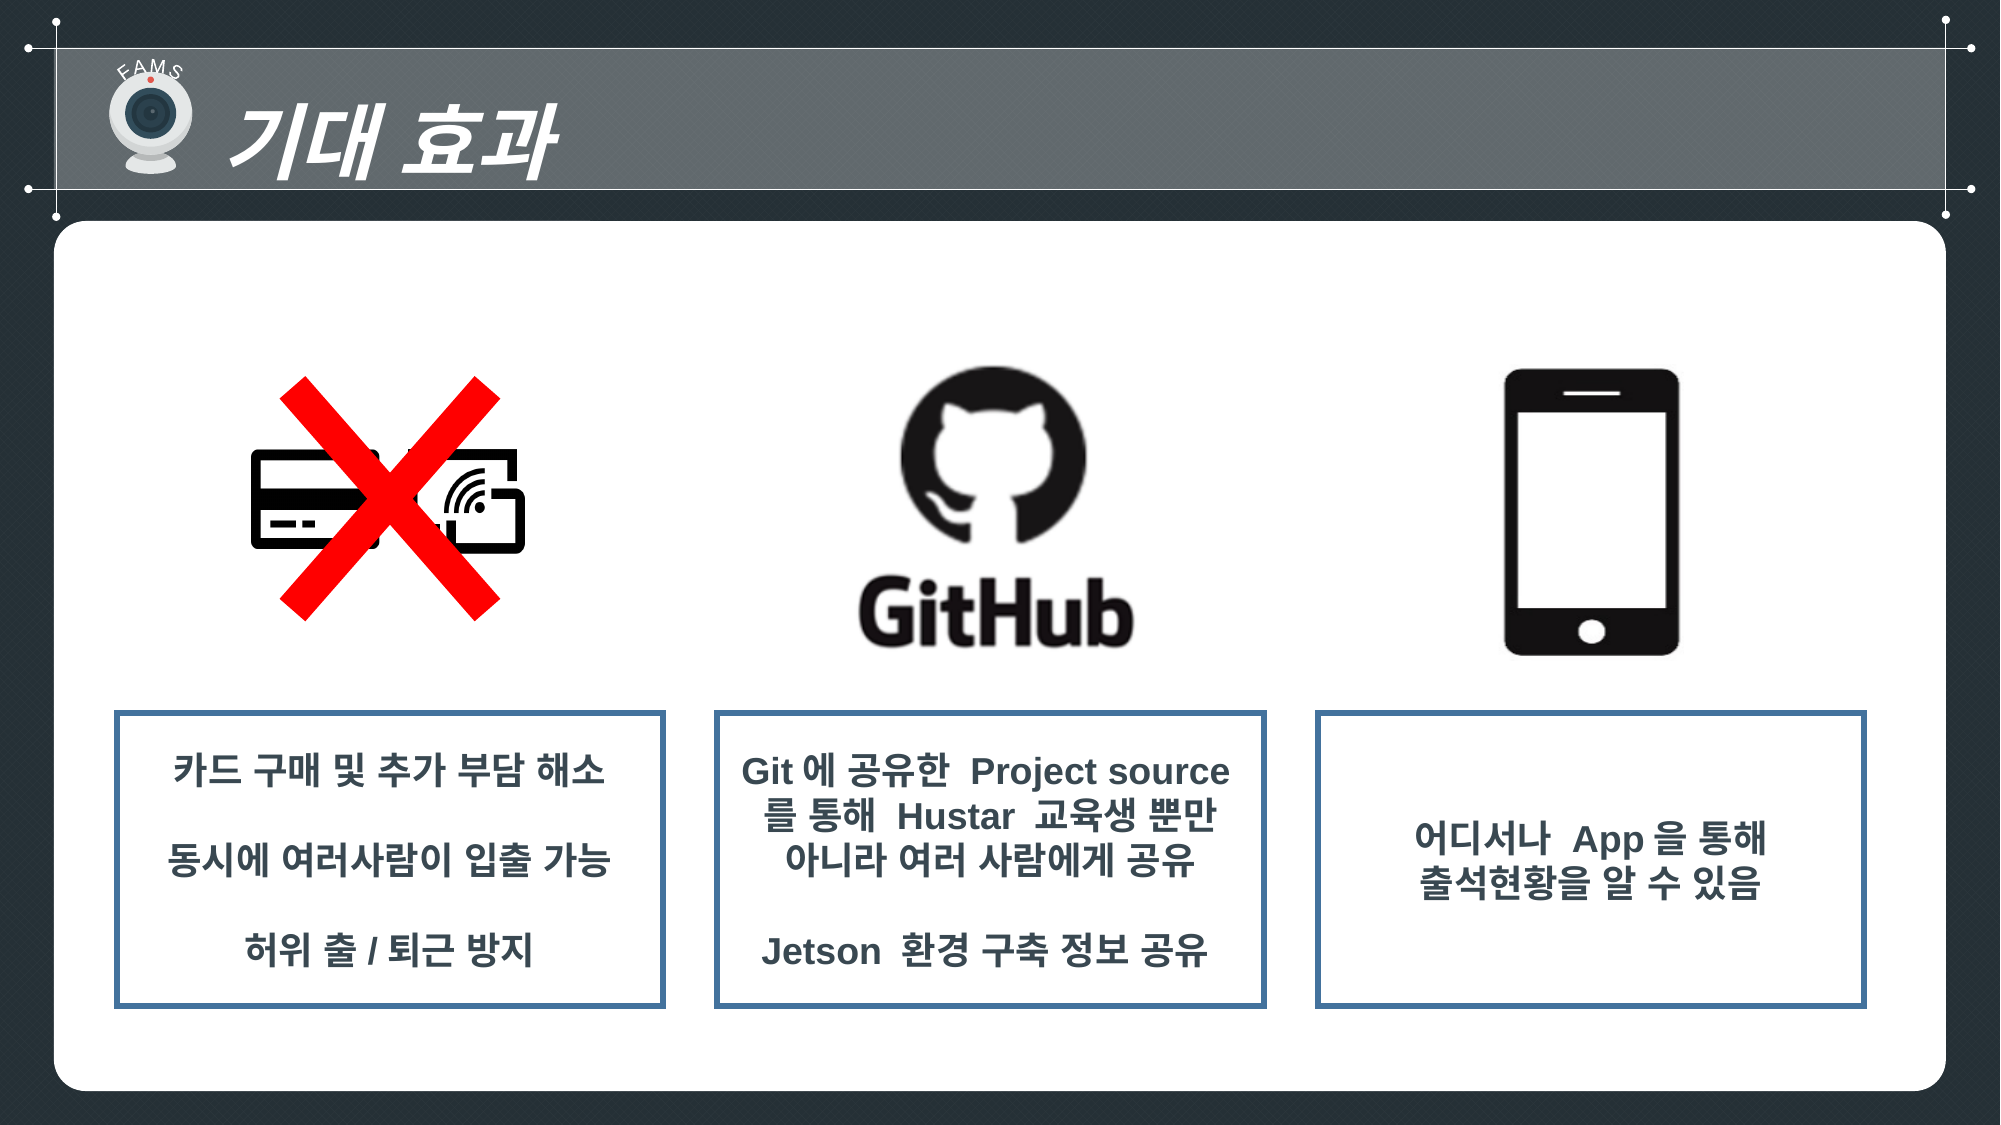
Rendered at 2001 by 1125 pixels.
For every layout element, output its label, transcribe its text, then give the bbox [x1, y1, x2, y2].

text_box Git에 공유한 Project source를 통해 Hustar 교육생 뿐만 아니라 여러 사람에게 공유 Jetson 환경 구축 정보 공유 [716, 712, 1265, 1007]
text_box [28, 19, 1972, 217]
text_box 어디서나 App을 통해 출석현황을 알 수 있음 [1317, 712, 1865, 1007]
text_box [202, 284, 578, 714]
picture [851, 352, 1148, 672]
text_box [109, 65, 193, 174]
text_box 카드 구매 및 추가 부담 해소 동시에 여러사람이 입출 가능 허위 출/퇴근 방지 [116, 712, 664, 1007]
picture [1498, 364, 1684, 661]
text_box F [52, 219, 1947, 1093]
text_box [0, 0, 2000, 1125]
